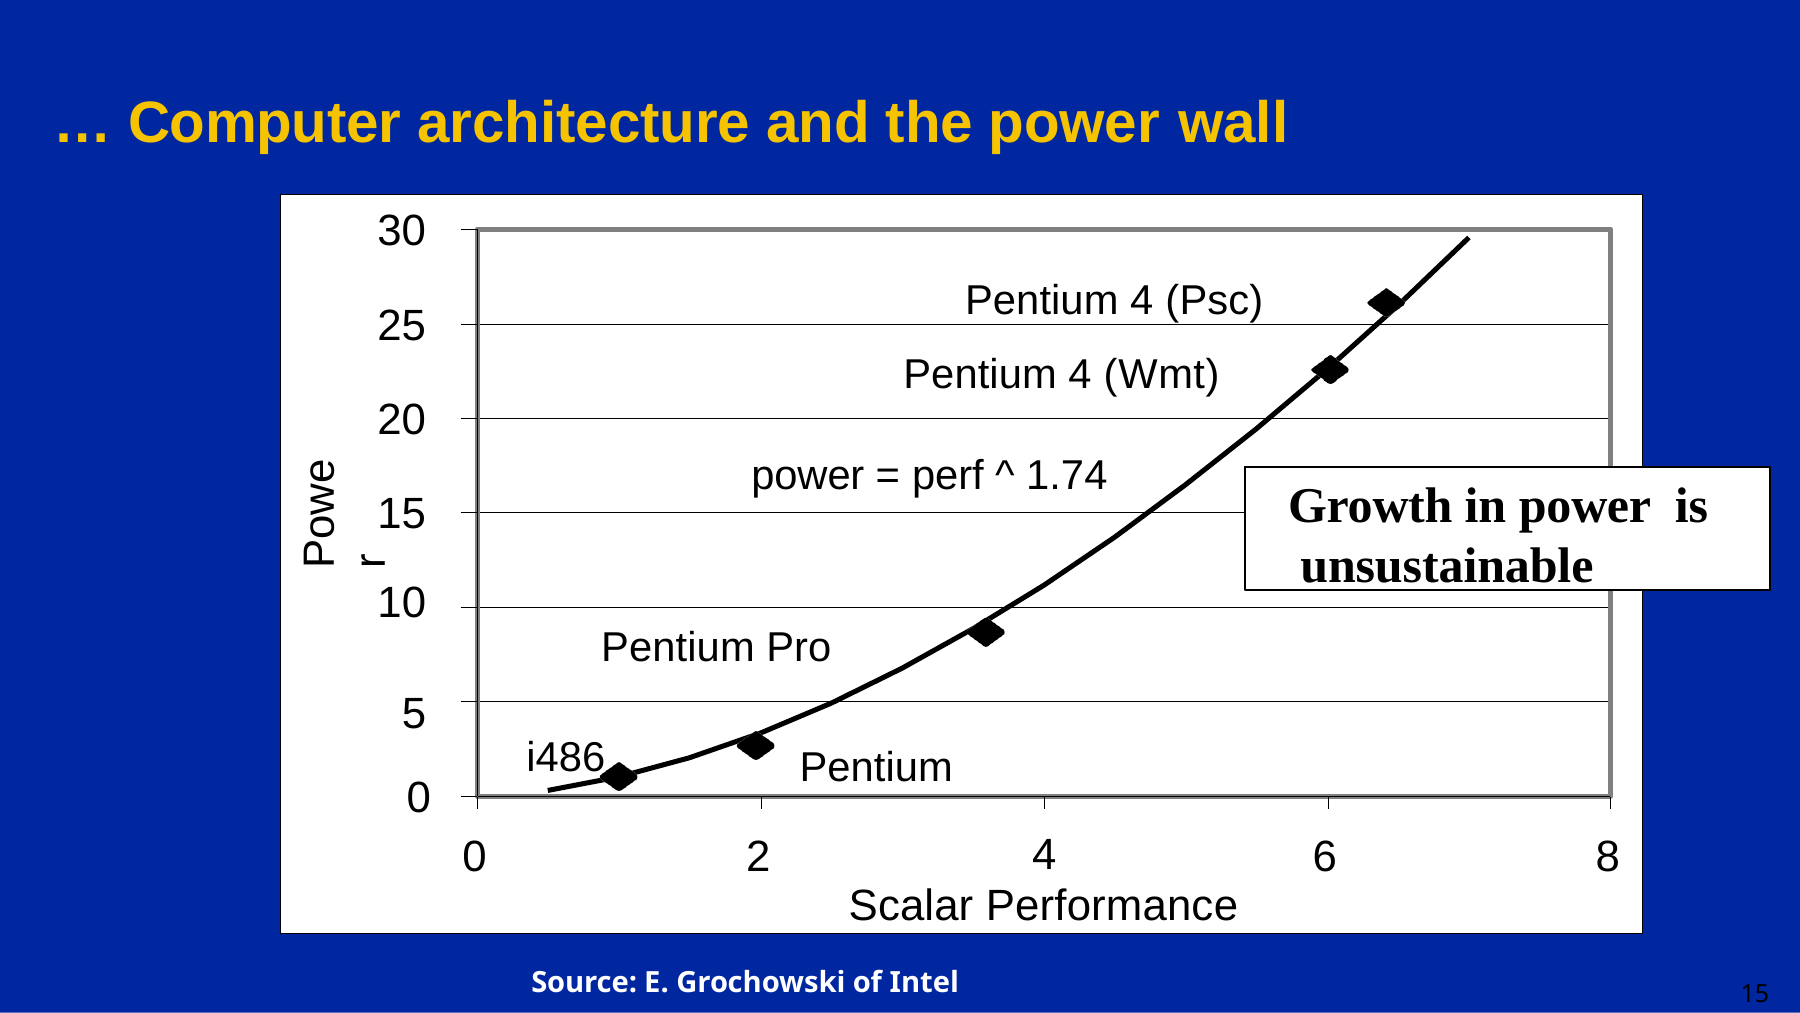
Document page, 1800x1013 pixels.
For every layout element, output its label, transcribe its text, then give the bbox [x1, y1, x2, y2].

text_box Source: E. Grochowski of Intel [529, 961, 1069, 999]
text_box 15 [1734, 973, 1790, 1012]
title … Computer architecture and the power wall [51, 82, 1543, 254]
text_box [279, 194, 1644, 935]
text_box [1154, 465, 1772, 698]
